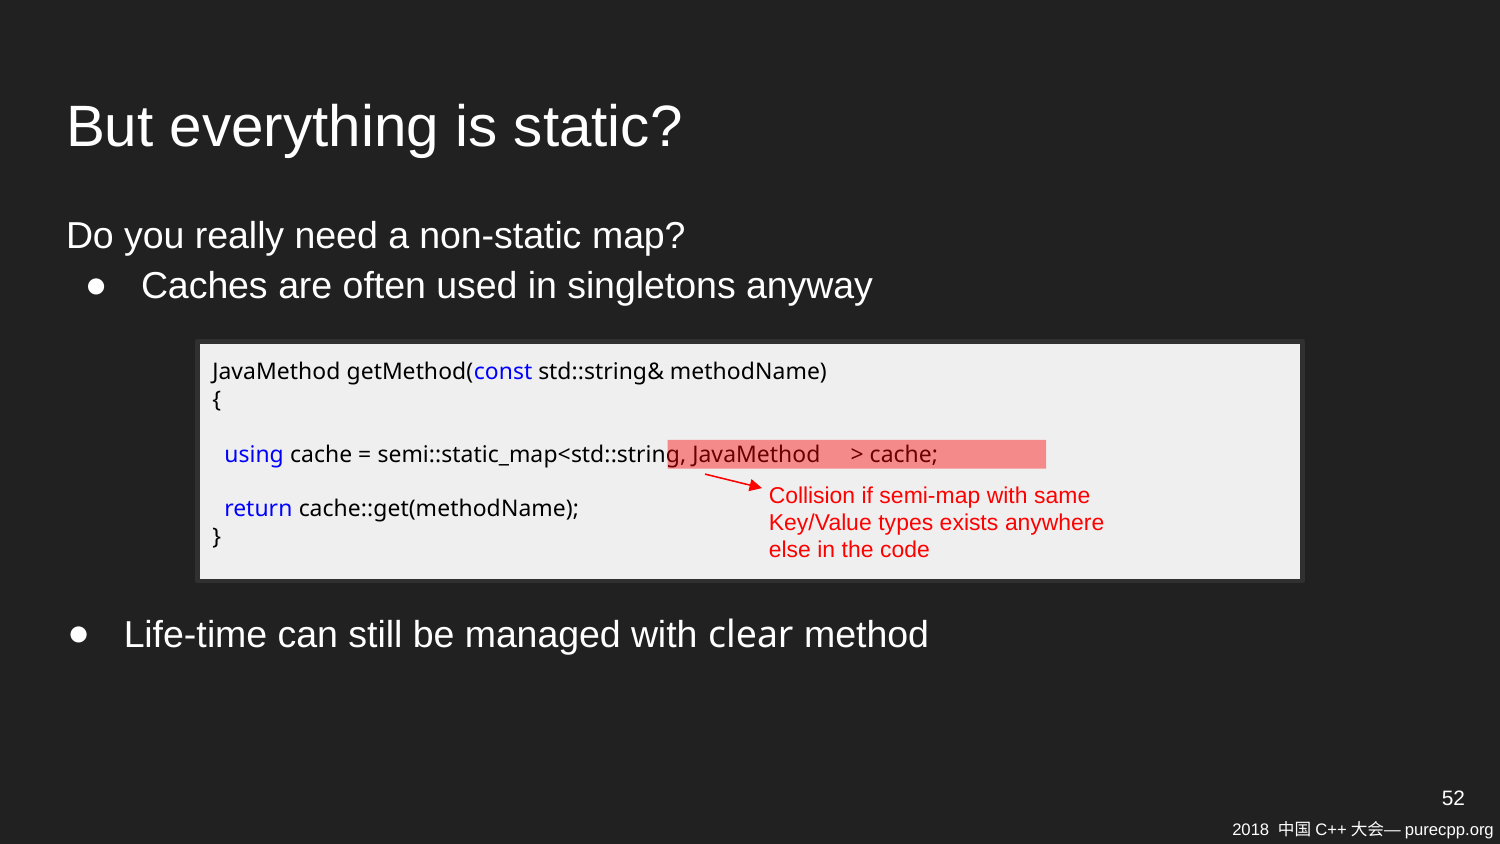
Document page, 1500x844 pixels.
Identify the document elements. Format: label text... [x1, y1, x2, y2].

slide_number 52 [1389, 764, 1480, 830]
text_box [667, 439, 1126, 575]
title But everything is static? [51, 72, 1449, 167]
list Life-time can still be managed with clear method [33, 595, 1432, 676]
list Caches are often used in singletons anyway [51, 269, 1449, 745]
text_box JavaMethod getMethod(const std::string& methodName) { using cache = semi::static_map<std::string, JavaMethod > cache; return cache::get(methodName); } [197, 341, 1303, 582]
list Do you really need a non-static map? [51, 189, 1449, 269]
